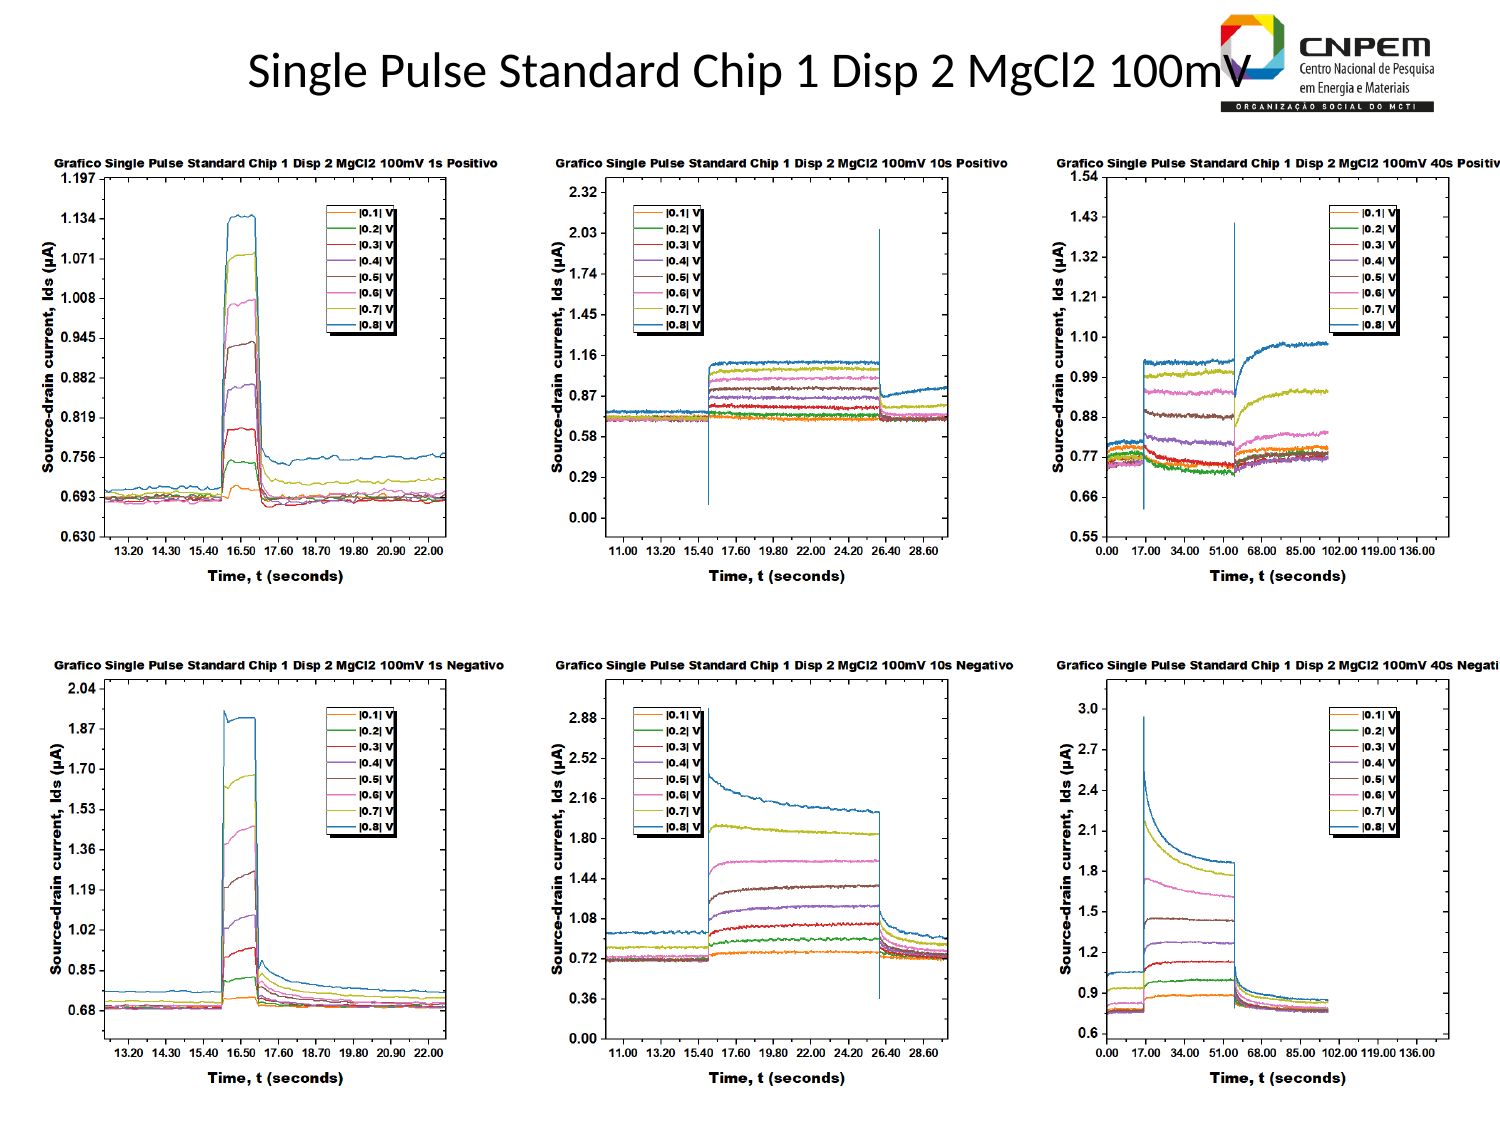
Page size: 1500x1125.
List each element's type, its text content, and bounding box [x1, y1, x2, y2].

text_box Single Pulse Standard Chip 1 Disp 2 MgCl2 100mV [232, 29, 1194, 105]
picture [14, 1, 1500, 1122]
